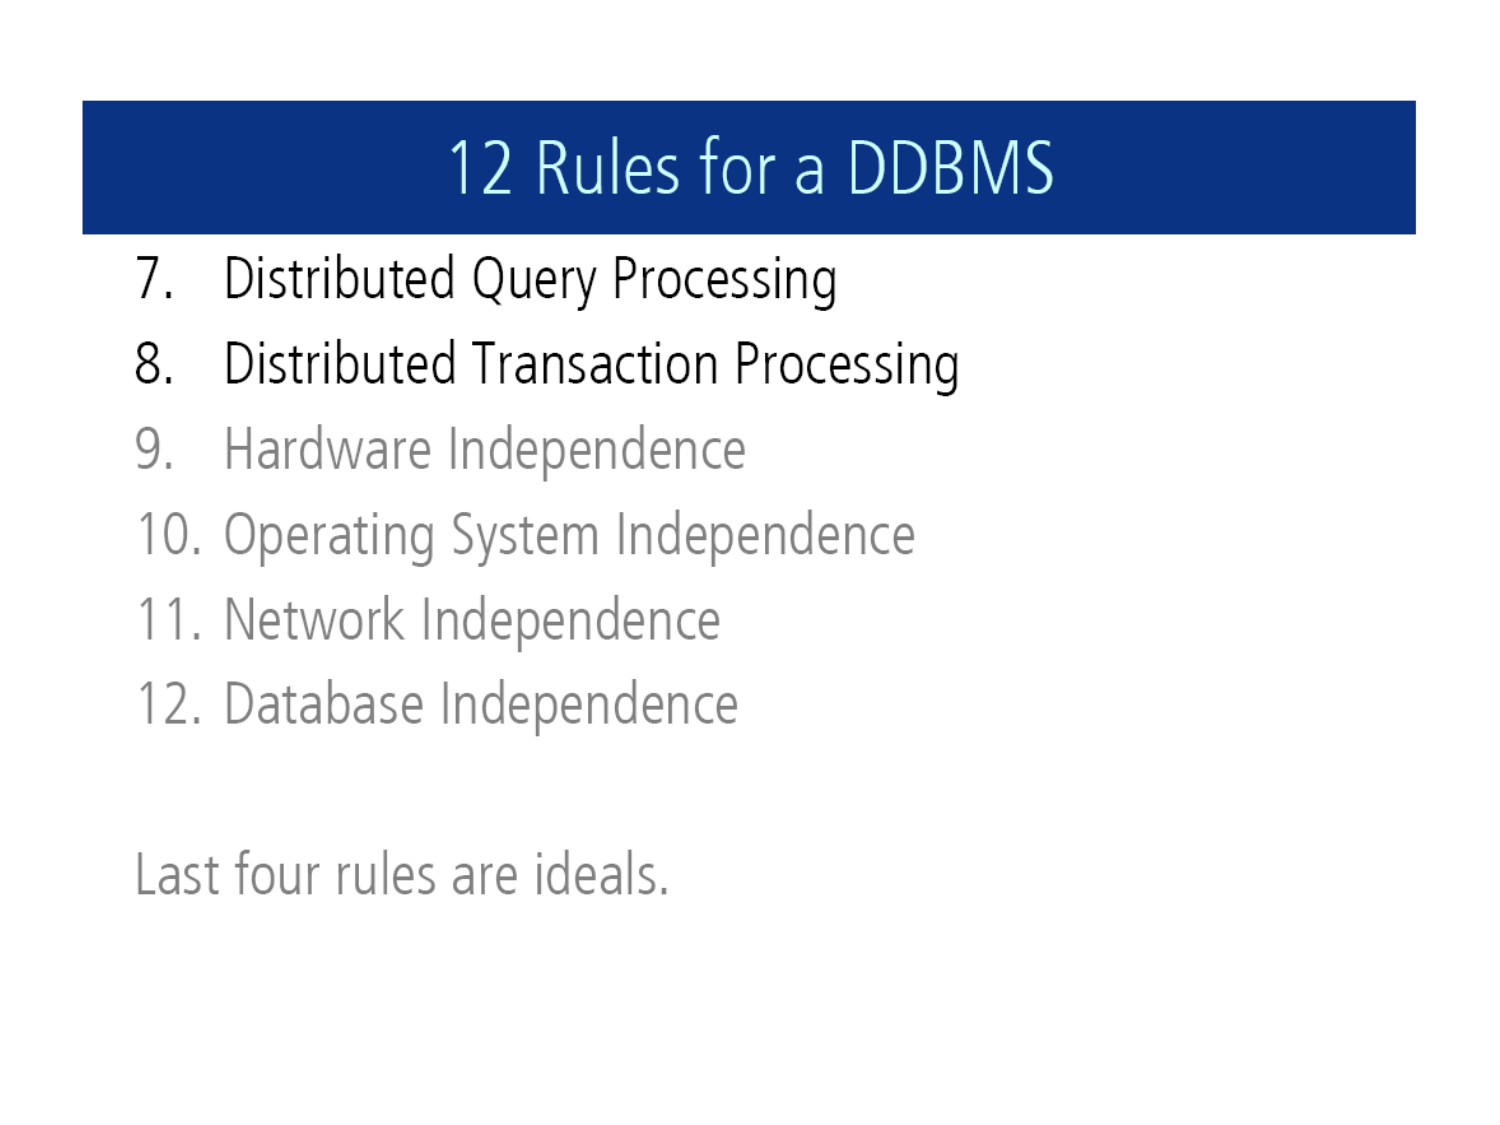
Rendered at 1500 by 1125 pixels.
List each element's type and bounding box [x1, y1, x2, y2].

list [74, 96, 1426, 954]
